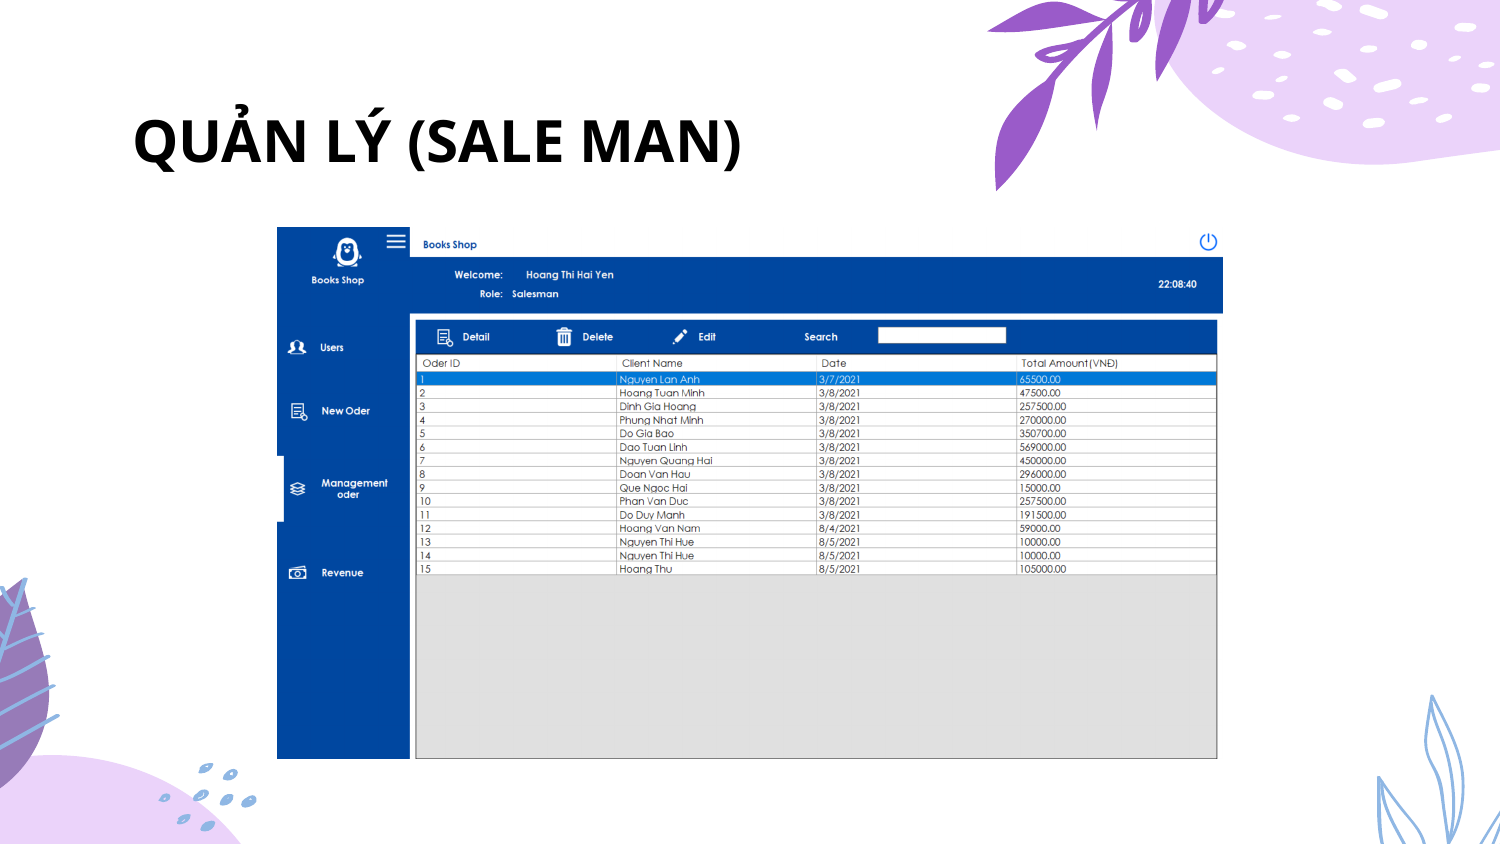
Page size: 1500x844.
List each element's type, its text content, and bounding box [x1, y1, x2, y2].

title QUẢN LÝ (SALE MAN) [117, 89, 1383, 184]
picture [277, 227, 1223, 760]
